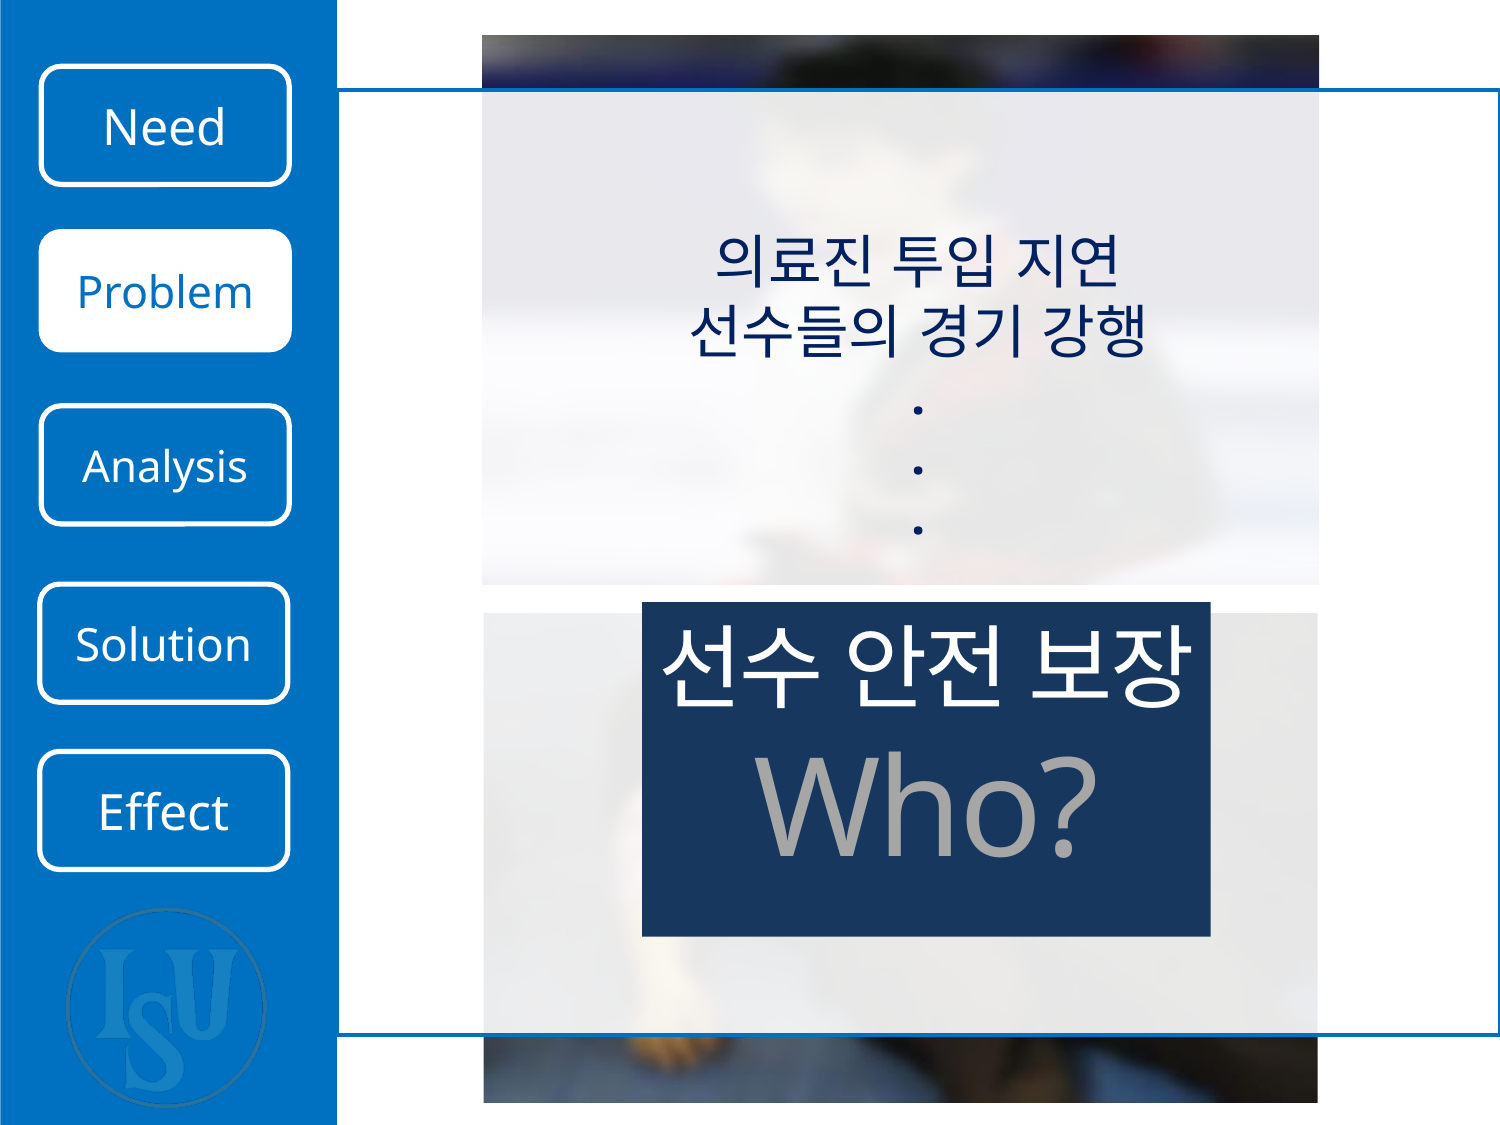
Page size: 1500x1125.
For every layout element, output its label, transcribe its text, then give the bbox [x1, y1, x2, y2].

picture [483, 613, 1318, 1104]
text_box 선수 안전 보장 Who? [642, 602, 1211, 611]
picture [481, 35, 1320, 585]
text_box Solution [37, 582, 290, 705]
picture [60, 904, 270, 1111]
text_box Analysis [39, 403, 292, 527]
text_box 의료진 투입 지연 선수들의 경기 강행 . . . [335, 88, 1500, 1037]
text_box Problem [39, 229, 292, 352]
text_box Effect [37, 749, 290, 872]
text_box [0, 0, 339, 1125]
text_box Need [39, 64, 292, 187]
